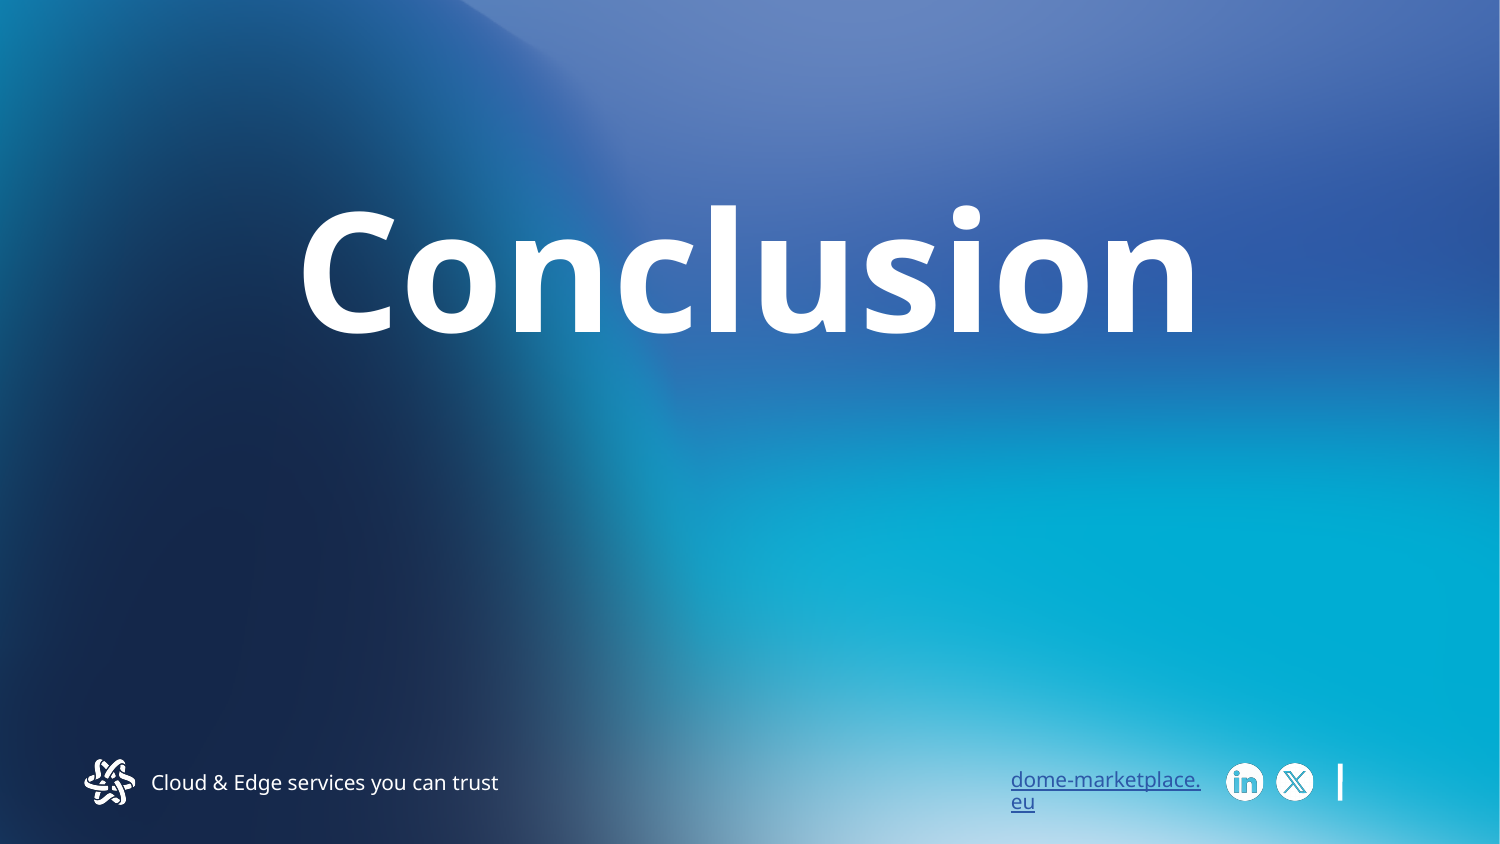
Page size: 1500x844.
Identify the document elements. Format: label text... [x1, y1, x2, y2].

text_box Conclusion [169, 199, 1331, 367]
text_box [1276, 763, 1314, 801]
text_box dome-marketplace.eu [1010, 765, 1203, 795]
text_box Cloud & Edge services you can trust [151, 765, 643, 795]
text_box [0, 0, 1500, 844]
text_box [1226, 763, 1264, 801]
text_box [84, 759, 136, 805]
